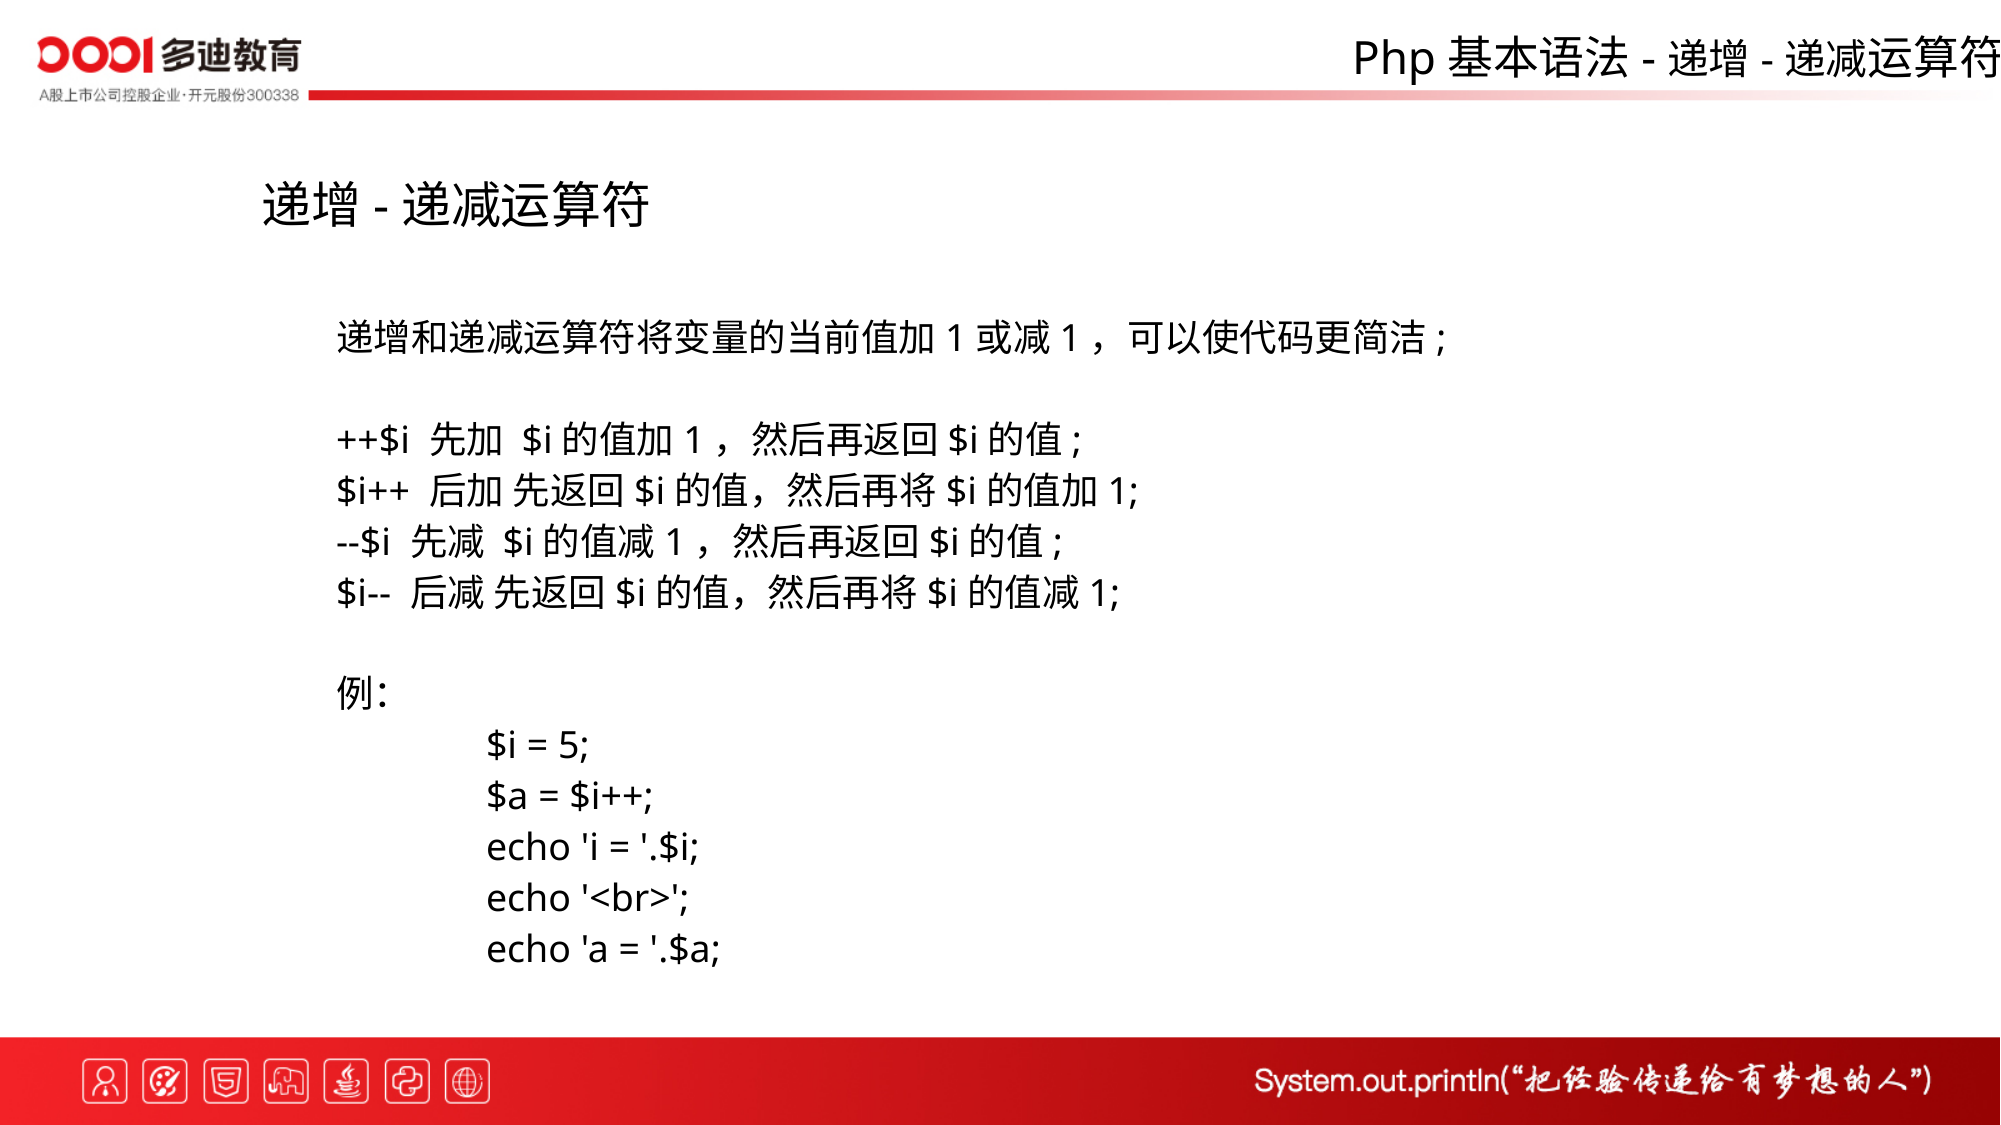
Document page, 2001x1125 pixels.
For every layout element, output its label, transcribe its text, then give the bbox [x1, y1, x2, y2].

text_box 递增-递减运算符 递增和递减运算符将变量的当前值加1或减1，可以使代码更简洁; ++$i 先加 $i的值加1，然后再返回$i的值; $i++ 后加 先返回$i的值，然后再将$i的值加1; --$i 先减 $i的值减1，然后再返回$i的值; $i-- 后减 先返回$i的值，然后再将$i的值减1; 例： $i = 5; $a = $i++; echo 'i = '.$i; echo '<br>'; echo 'a = '.$a; [246, 172, 1886, 1021]
picture [0, 0, 2000, 1125]
text_box Php基本语法-递增-递减运算符 [1337, 21, 2000, 92]
